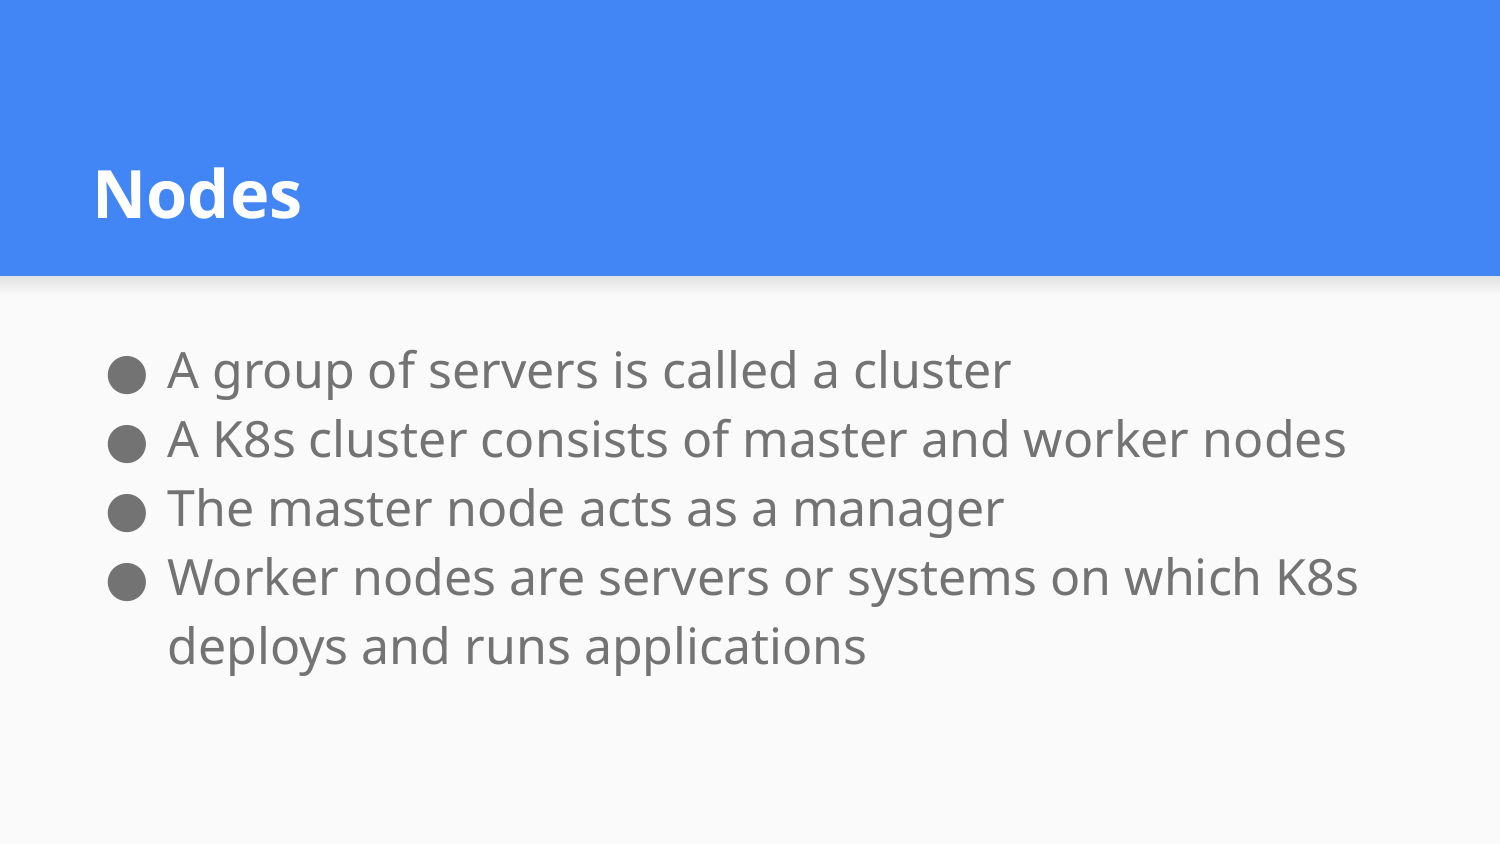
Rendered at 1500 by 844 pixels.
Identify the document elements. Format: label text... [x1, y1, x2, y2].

title Nodes [77, 121, 1427, 248]
list A group of servers is called a cluster A K8s cluster consists of master and worker nodes The master node acts as a manager Worker nodes are servers or systems on which K8s deploys and runs applications [77, 314, 1427, 760]
